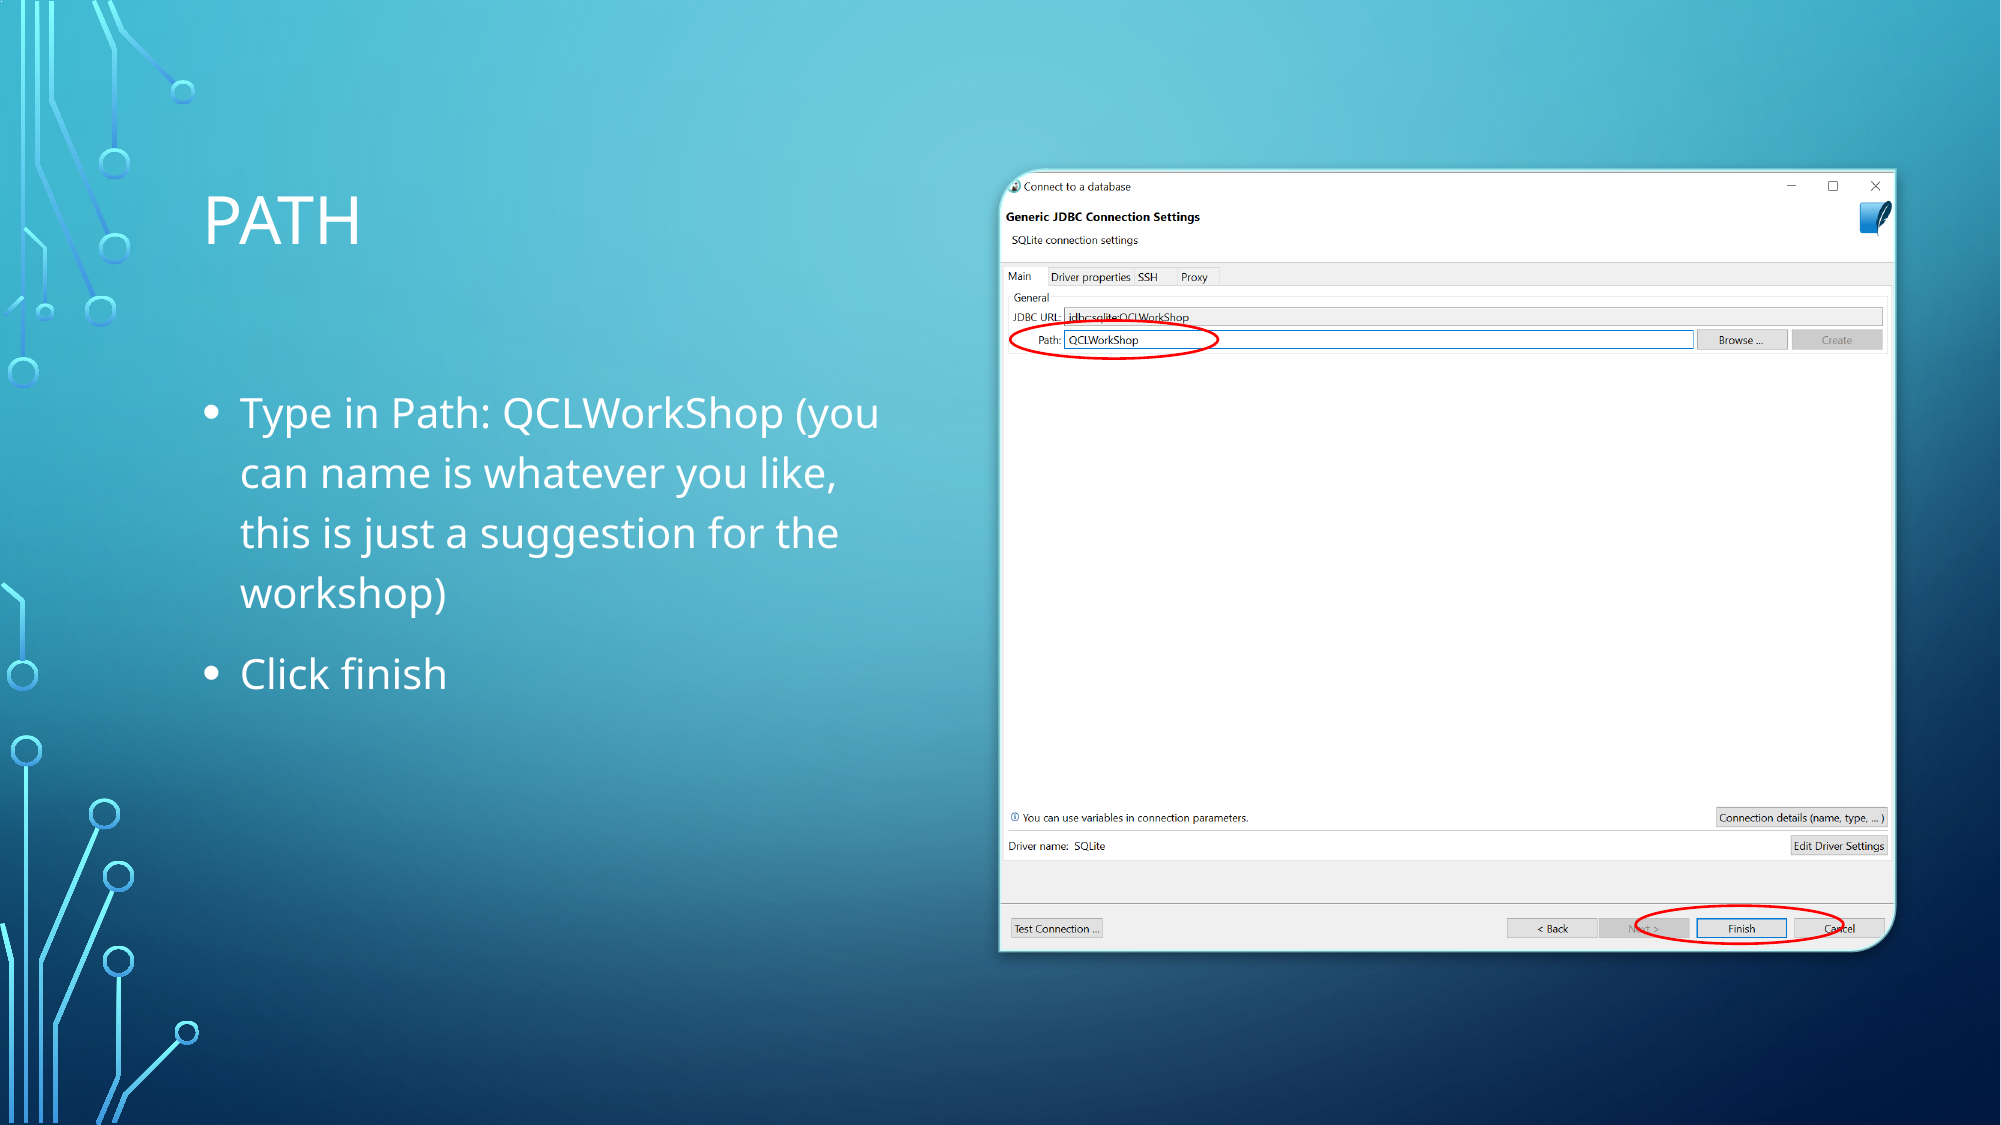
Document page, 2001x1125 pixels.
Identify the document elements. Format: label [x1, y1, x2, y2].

picture [201, 0, 2000, 1125]
text_box [0, 0, 201, 1125]
